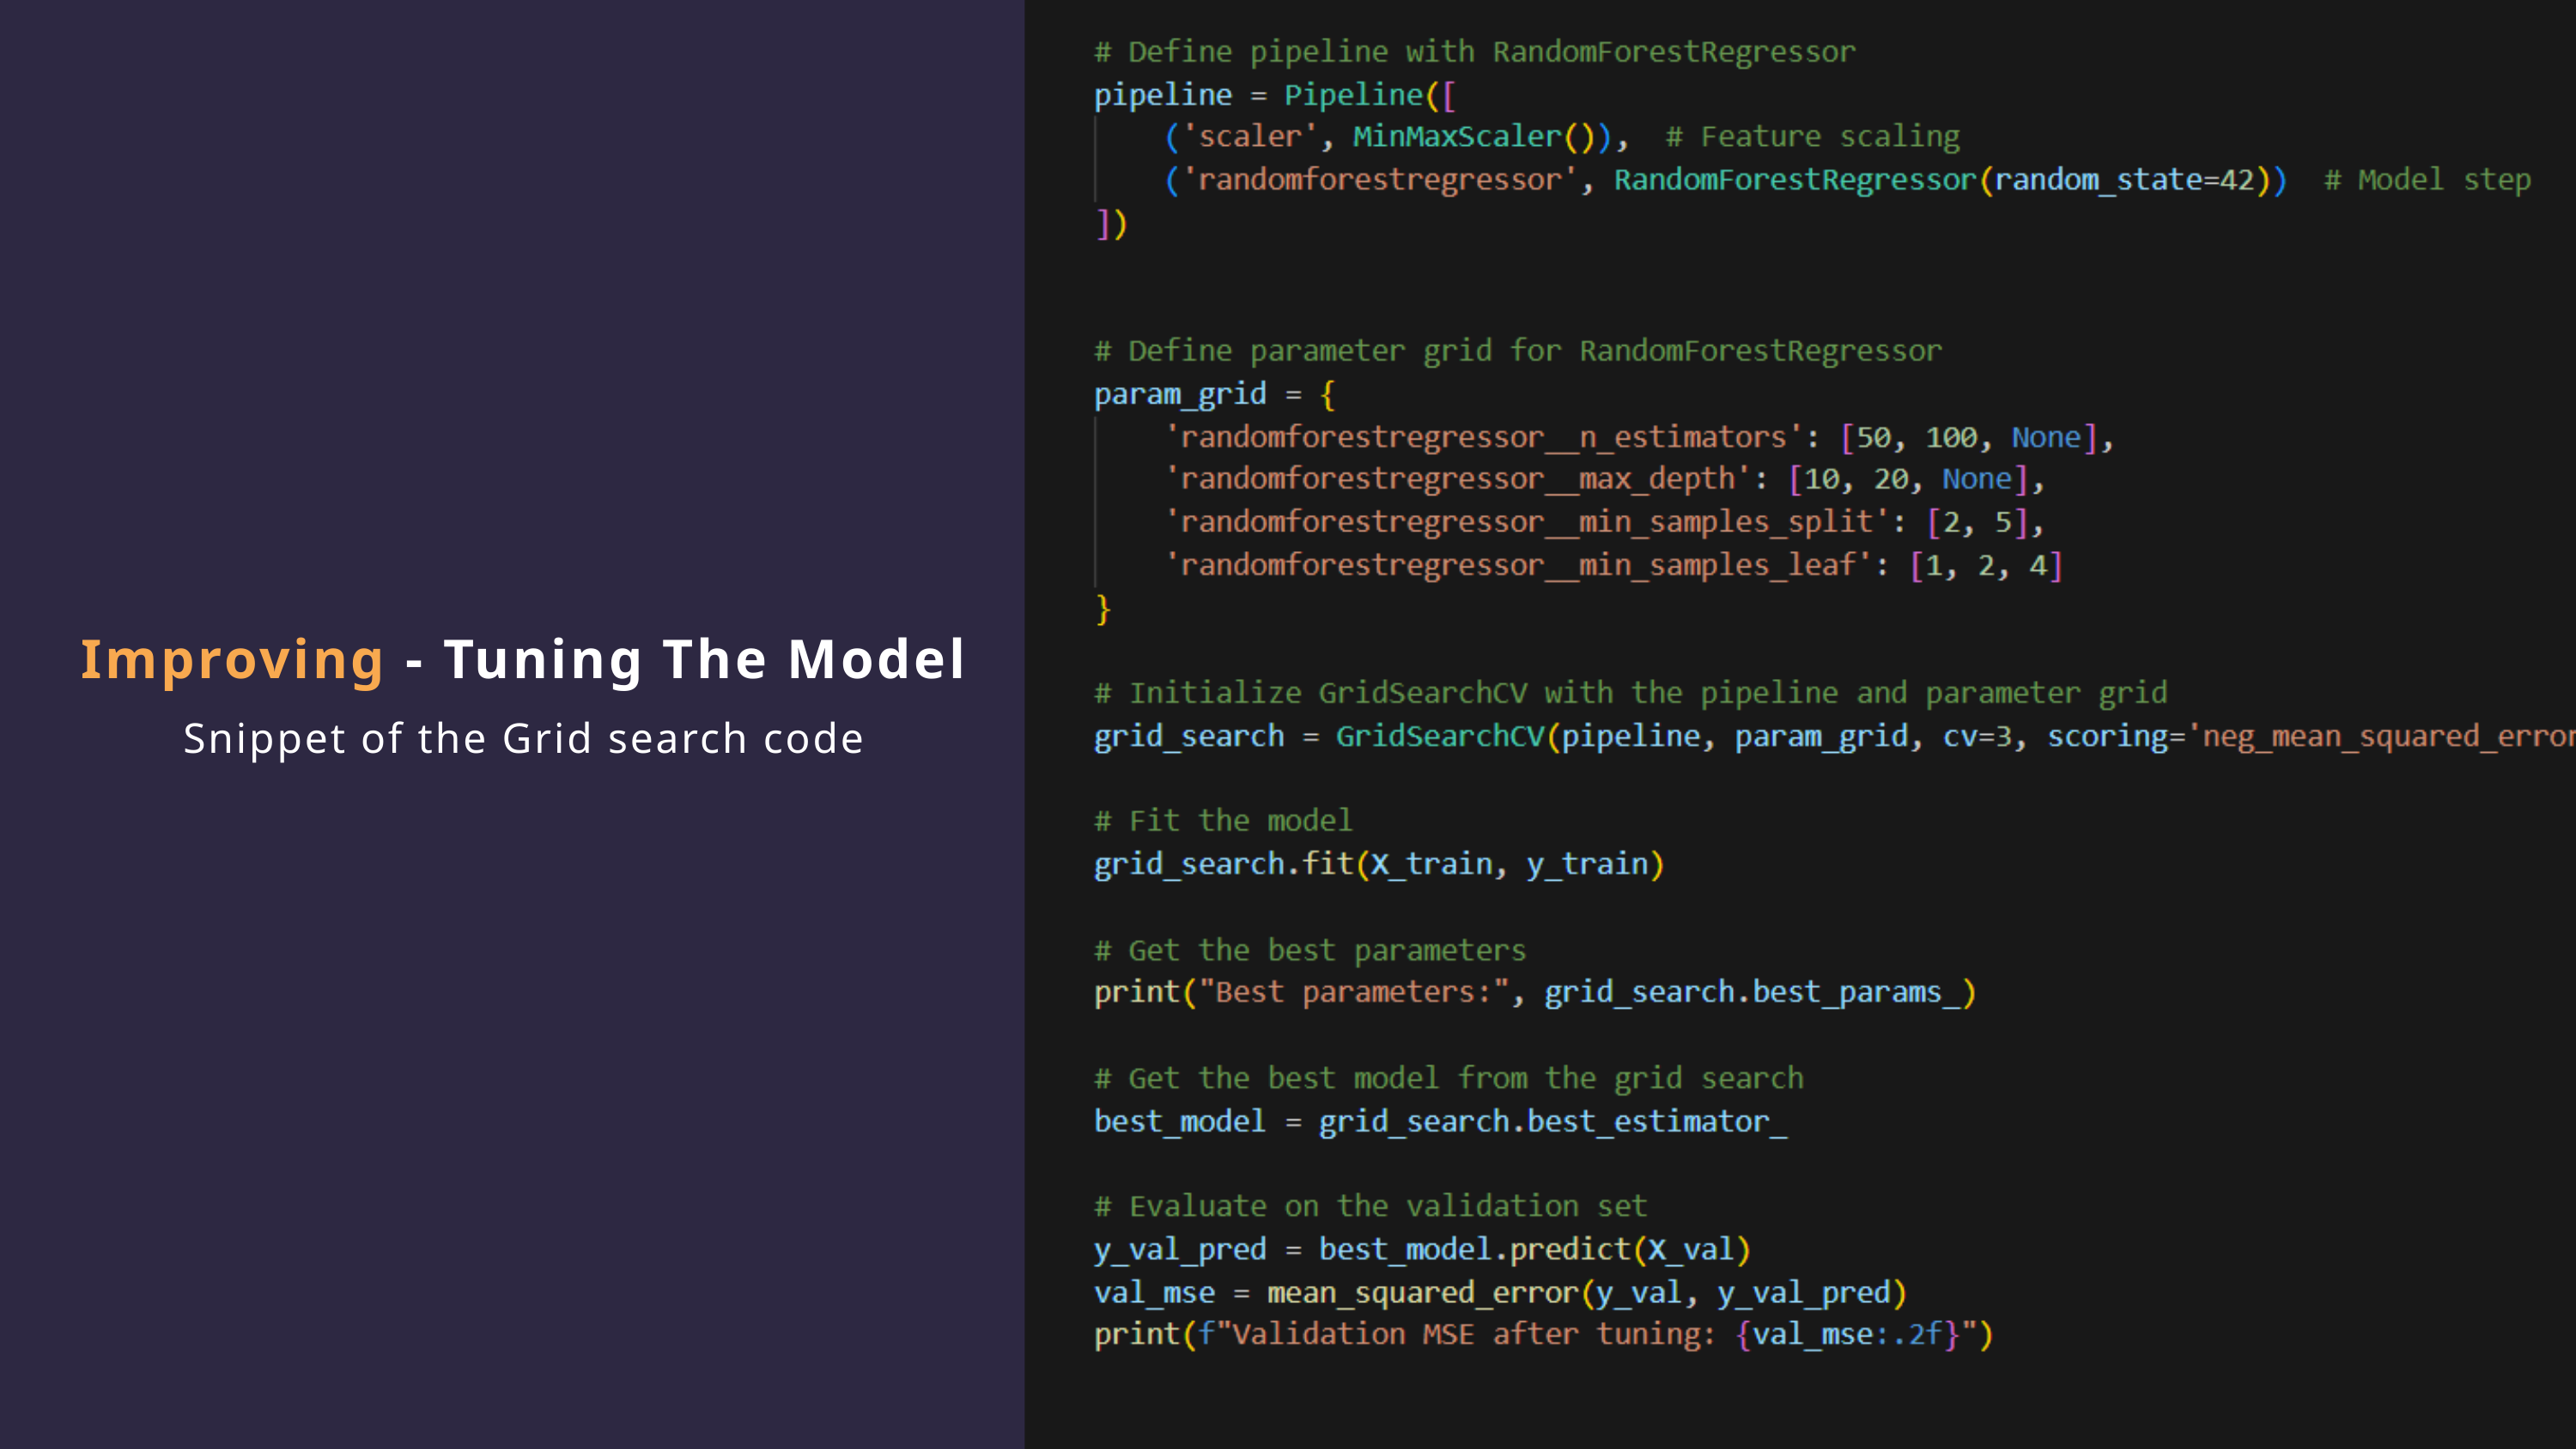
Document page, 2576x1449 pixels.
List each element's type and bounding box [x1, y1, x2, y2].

text_box [1024, 0, 2576, 1449]
text_box [55, 627, 993, 763]
